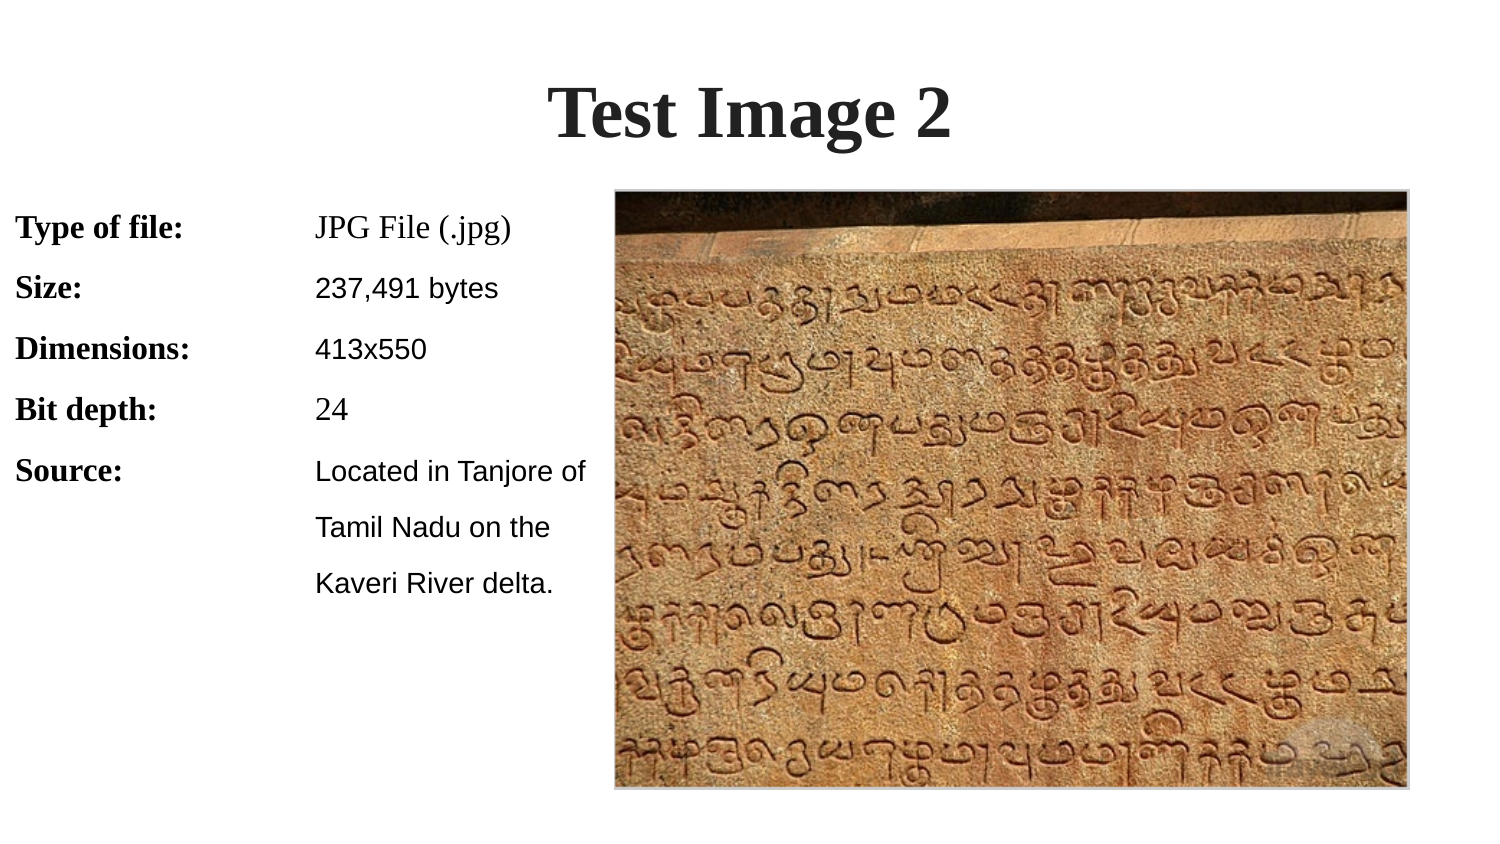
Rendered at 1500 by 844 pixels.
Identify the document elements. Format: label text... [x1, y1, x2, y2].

list Type of file: JPG File (.jpg) Size: 237,491 bytes Dimensions: 413x550 Bit depth: 24 Source: Located in Tanjore of Tamil Nadu on the Kaveri River delta. [0, 189, 612, 790]
picture [614, 189, 1410, 790]
title Test Image 2 [51, 48, 1449, 180]
